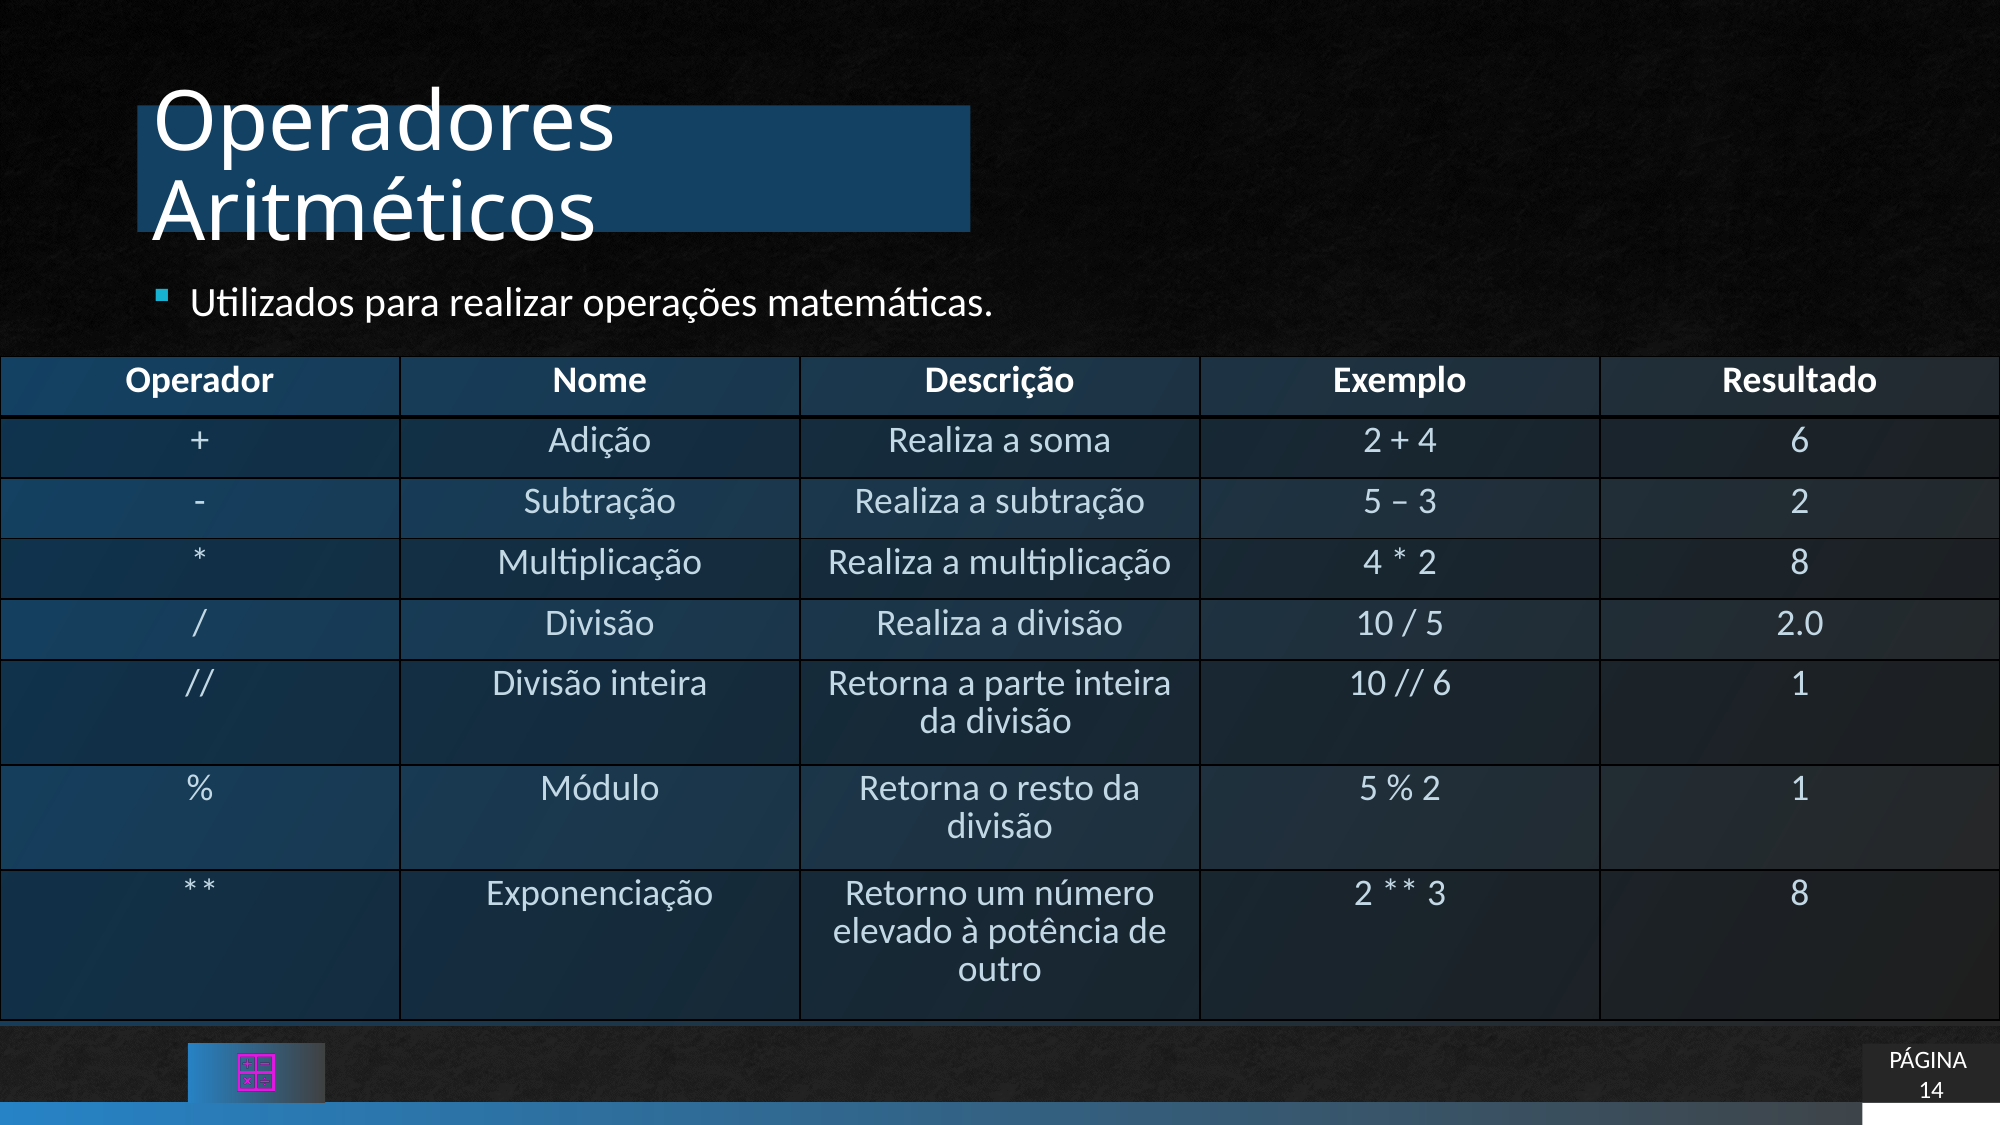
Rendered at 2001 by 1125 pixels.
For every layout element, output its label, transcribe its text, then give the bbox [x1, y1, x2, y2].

table_cell Multiplicação [401, 539, 799, 598]
table_cell Subtração [401, 479, 799, 538]
table_cell % [1, 766, 399, 869]
text_box [0, 1021, 2000, 1026]
table_header Nome [401, 357, 799, 415]
table_cell Realiza a subtração [801, 479, 1199, 538]
table_cell Retorna o resto da divisão [801, 766, 1199, 869]
table_cell ** [1, 871, 399, 1019]
table_cell Divisão [401, 600, 799, 659]
table_cell Realiza a divisão [801, 600, 1199, 659]
table_cell 8 [1601, 539, 1999, 598]
table_cell 10 / 5 [1201, 600, 1599, 659]
table_cell 2 ** 3 [1201, 871, 1599, 1019]
table_cell * [1, 539, 399, 598]
table_cell Realiza a multiplicação [801, 539, 1199, 598]
table_cell 2 + 4 [1201, 419, 1599, 477]
table_cell Módulo [401, 766, 799, 869]
table_cell 8 [1601, 871, 1999, 1019]
table_cell 2 [1601, 479, 1999, 538]
table_header Operador [1, 357, 399, 415]
table_header Descrição [801, 357, 1199, 415]
text_box [231, 1047, 282, 1099]
table_cell 1 [1601, 661, 1999, 764]
table_cell Realiza a soma [801, 419, 1199, 477]
text_box [187, 1042, 326, 1104]
slide_number PÁGINA 14 [1862, 1043, 2000, 1103]
text_box Utilizados para realizar operações matemáticas. [137, 272, 1138, 333]
picture [0, 0, 2000, 356]
table_cell 1 [1601, 766, 1999, 869]
table_cell 5 % 2 [1201, 766, 1599, 869]
table_cell / [1, 600, 399, 659]
table_cell Retorna a parte inteira da divisão [801, 661, 1199, 764]
table_cell // [1, 661, 399, 764]
table_cell Retorno um número elevado à potência de outro [801, 871, 1199, 1019]
table_cell 5 – 3 [1201, 479, 1599, 538]
table_header Exemplo [1201, 357, 1599, 415]
table_cell Adição [401, 419, 799, 477]
table_header Resultado [1601, 357, 1999, 415]
title Operadores Aritméticos [137, 105, 971, 232]
table_cell Divisão inteira [401, 661, 799, 764]
table_cell - [1, 479, 399, 538]
table_cell 10 // 6 [1201, 661, 1599, 764]
picture [0, 1026, 2000, 1103]
table_cell Exponenciação [401, 871, 799, 1019]
table_cell 4 * 2 [1201, 539, 1599, 598]
table_cell 2.0 [1601, 600, 1999, 659]
table_cell + [1, 419, 399, 477]
table_cell 6 [1601, 419, 1999, 477]
